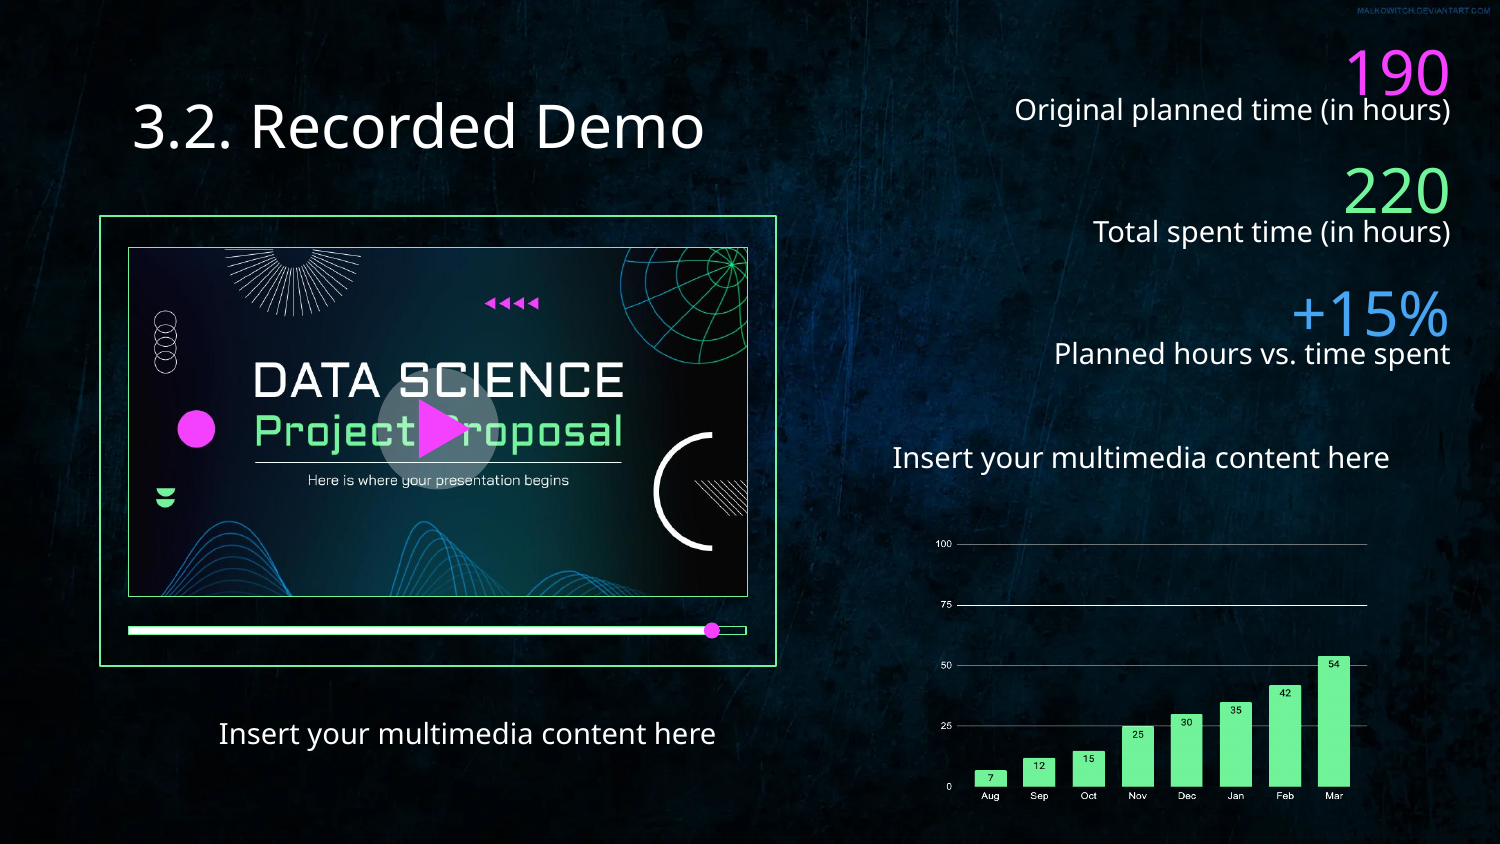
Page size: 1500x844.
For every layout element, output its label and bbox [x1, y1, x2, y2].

picture [0, 0, 1500, 844]
text_box [99, 215, 777, 667]
text_box [376, 367, 499, 490]
